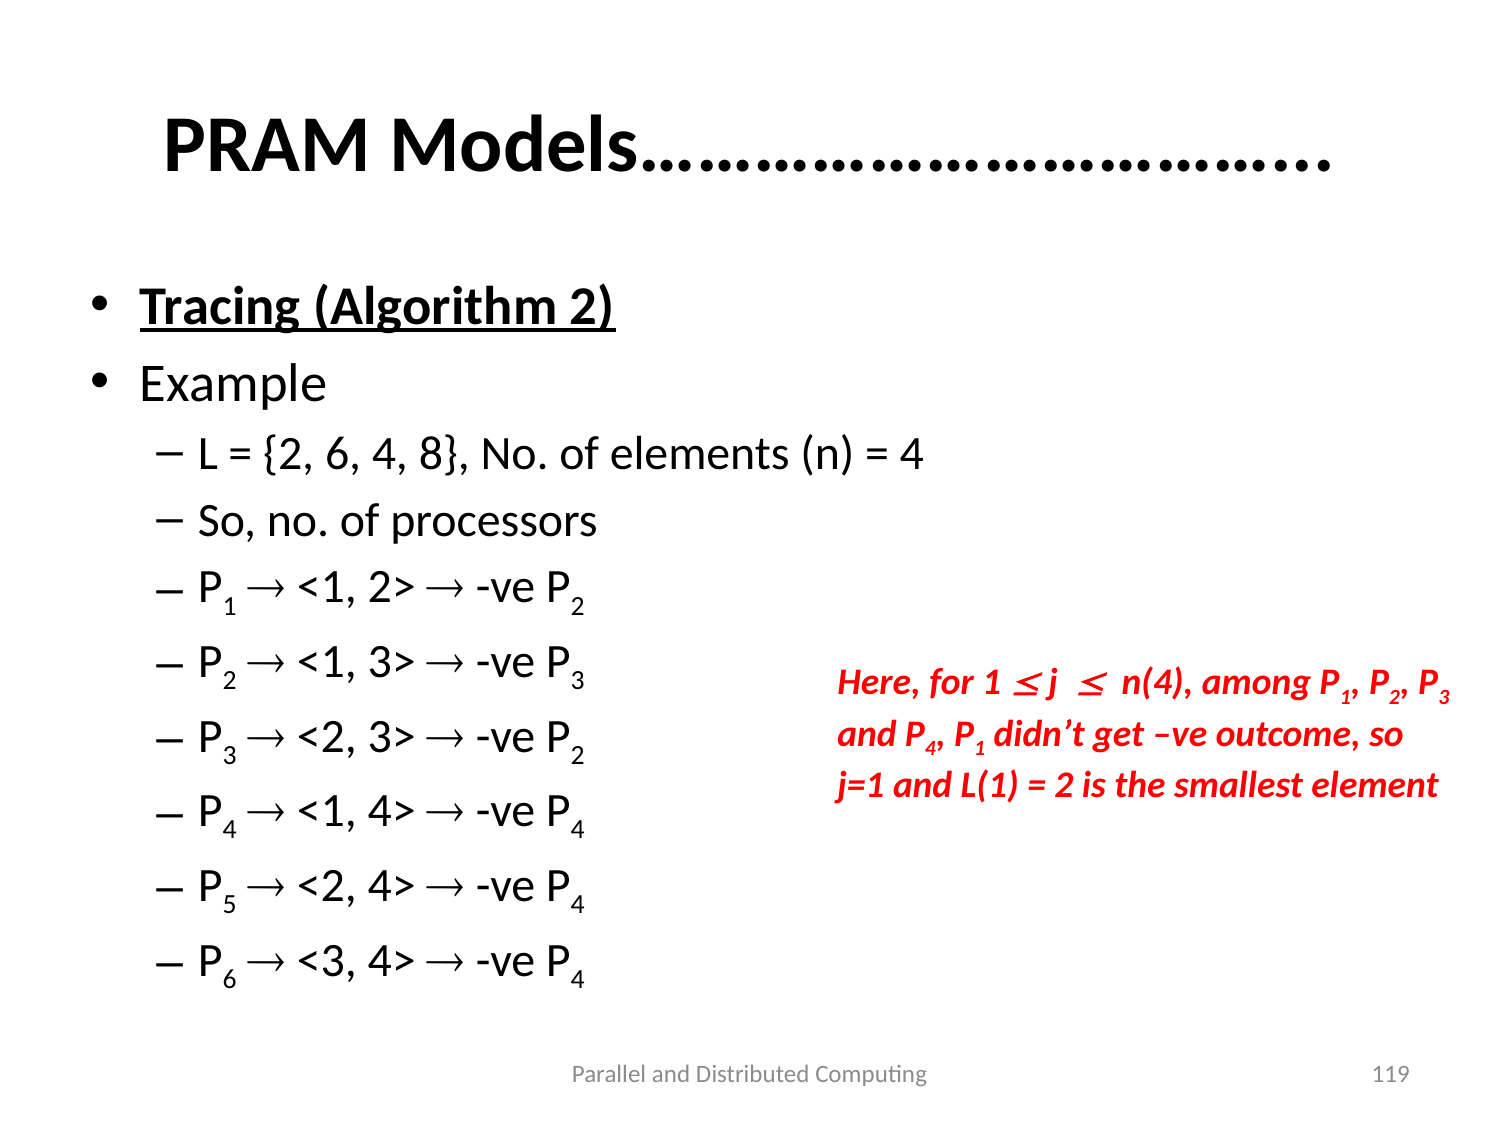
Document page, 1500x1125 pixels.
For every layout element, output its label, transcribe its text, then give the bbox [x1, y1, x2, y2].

text_box Here, for 1  j  n(4), among P1, P2, P3 and P4, P1 didn’t get –ve outcome, so j=1 and L(1) = 2 is the smallest element [822, 649, 1473, 812]
title PRAM Models……………………………... [75, 45, 1425, 233]
footer Parallel and Distributed Computing [512, 1042, 988, 1103]
slide_number 119 [1074, 1042, 1425, 1103]
